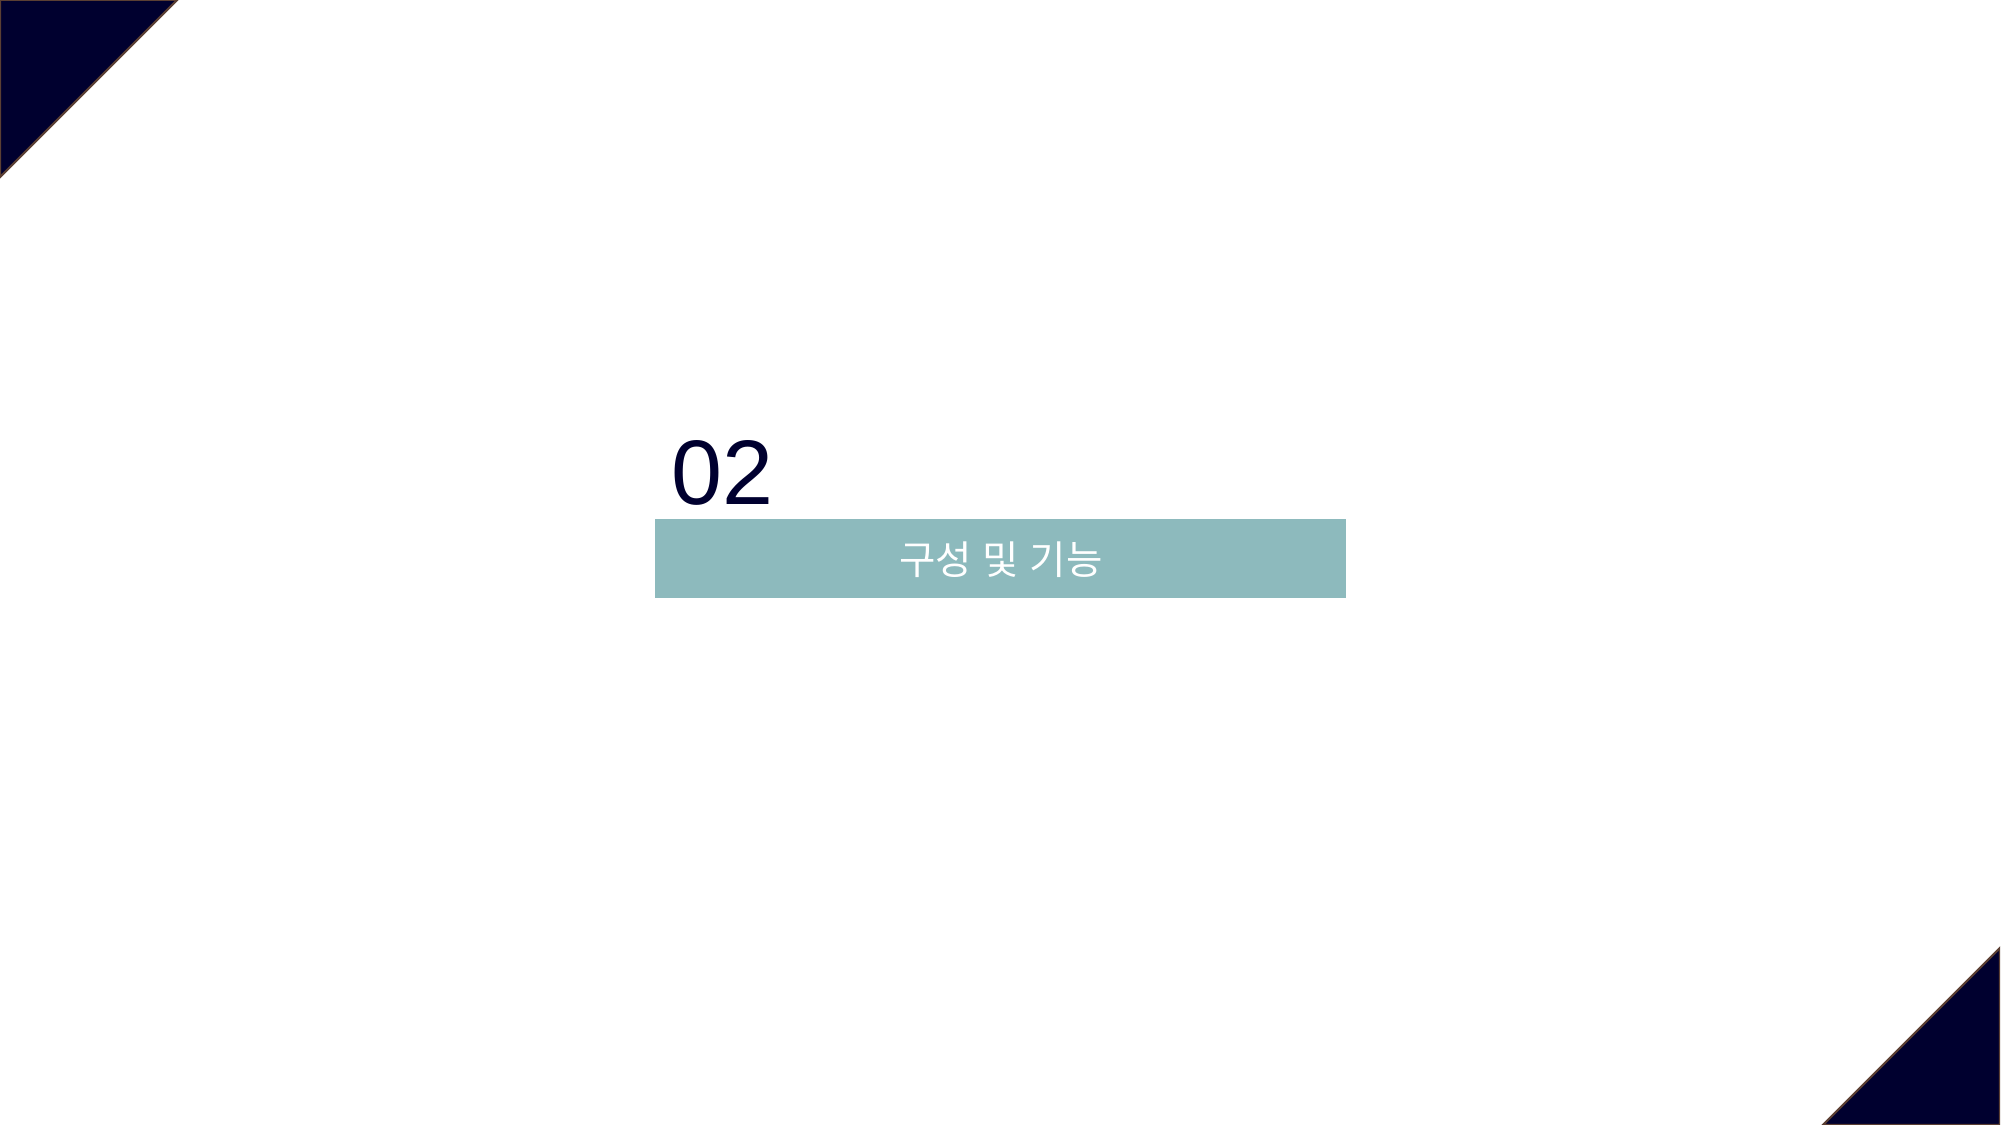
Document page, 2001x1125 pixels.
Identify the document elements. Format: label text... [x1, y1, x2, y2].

text_box 02 [656, 405, 1346, 519]
text_box 구성 및 기능 [656, 519, 1346, 598]
